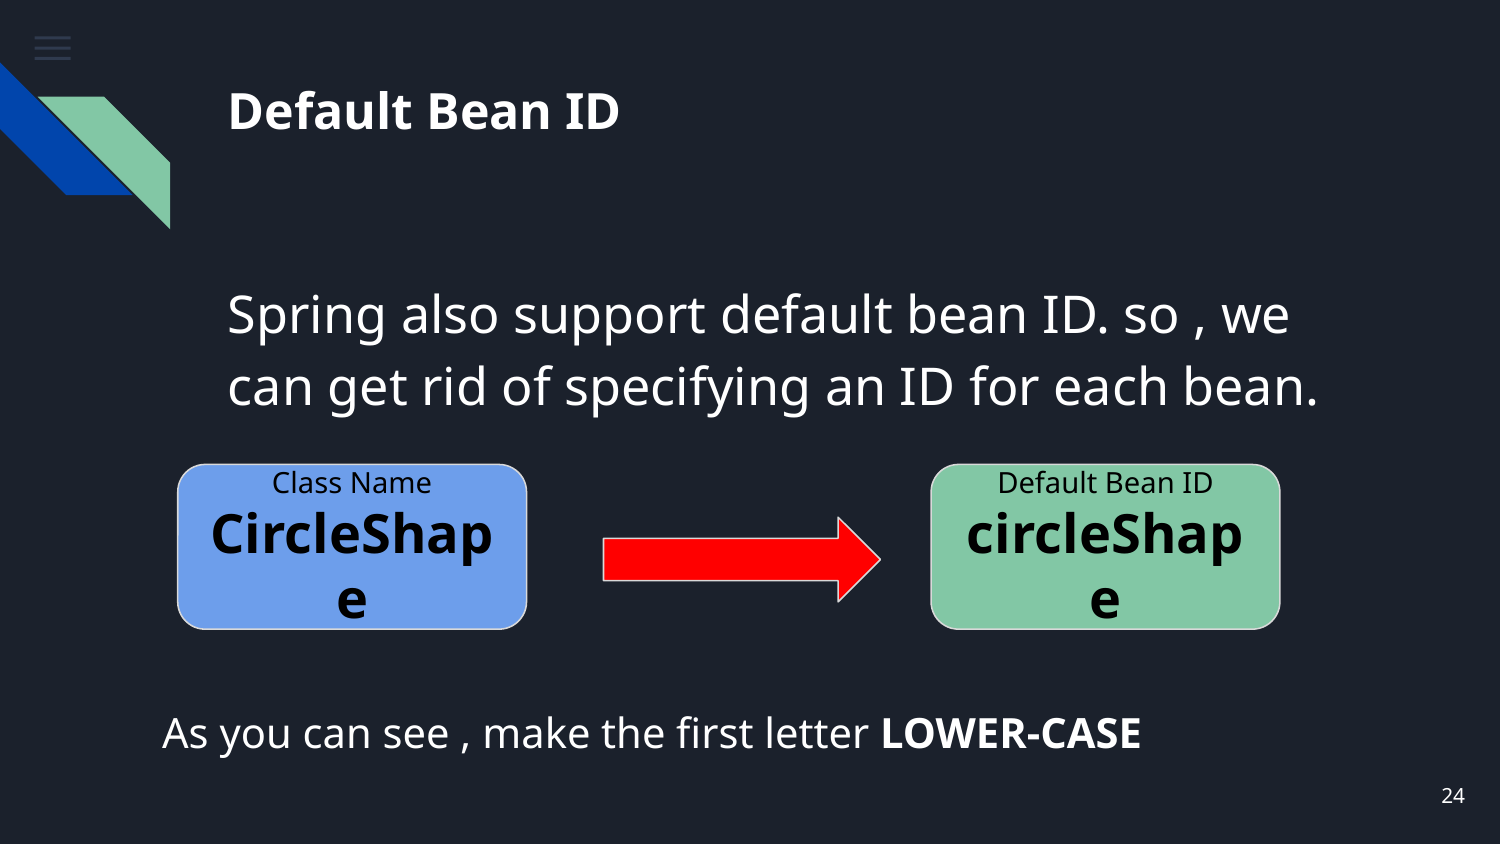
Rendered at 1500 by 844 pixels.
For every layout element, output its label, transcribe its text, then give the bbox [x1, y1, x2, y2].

text_box Class Name CircleShape [177, 464, 527, 630]
text_box As you can see , make the first letter LOWER-CASE [147, 691, 1343, 777]
text_box Default Bean ID circleShape [931, 464, 1280, 630]
text_box [603, 517, 881, 602]
list Spring also support default bean ID. so , we can get rid of specifying an ID for each bean. [212, 257, 1368, 422]
title Default Bean ID [212, 64, 1368, 215]
slide_number ‹#› [1389, 764, 1480, 830]
